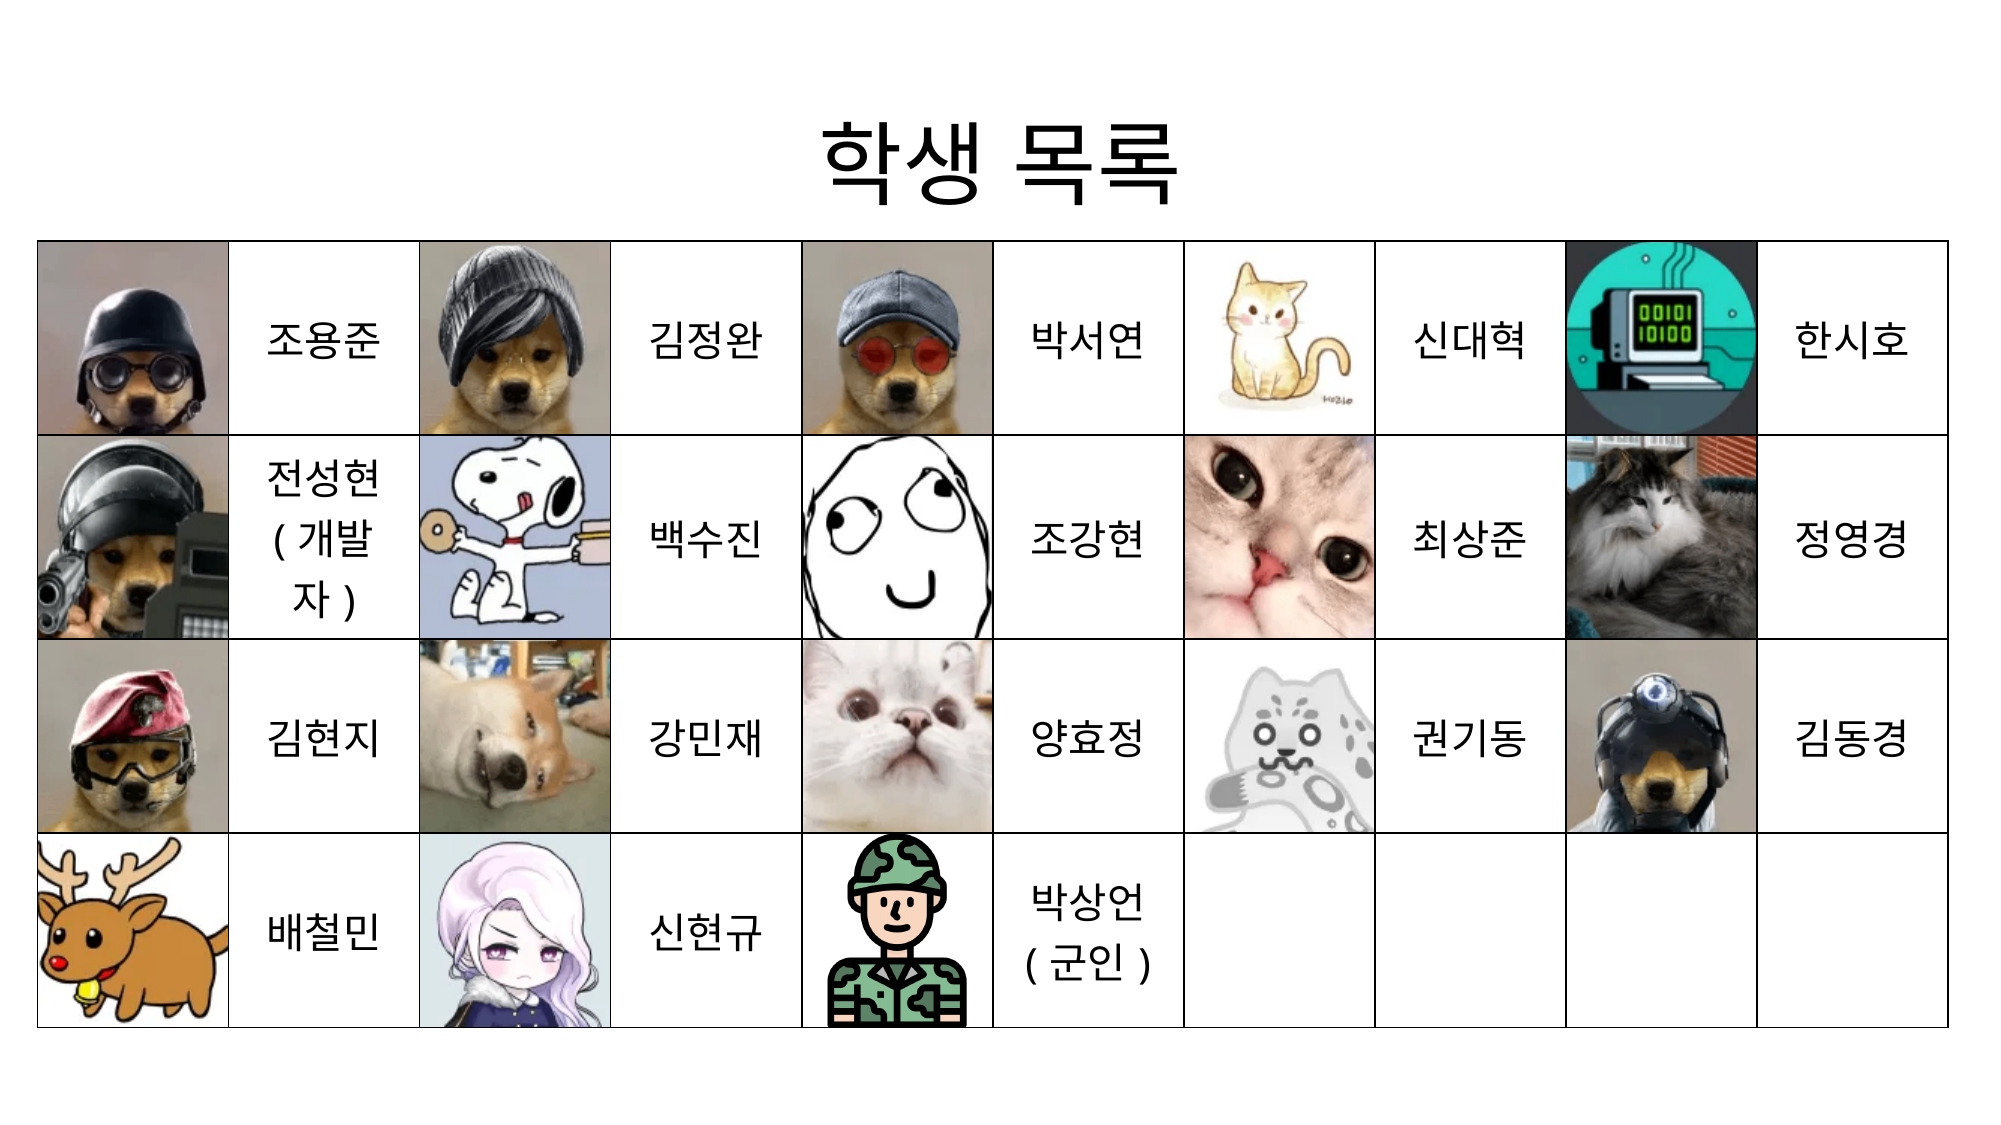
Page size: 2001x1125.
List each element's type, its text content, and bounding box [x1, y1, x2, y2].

table_cell [1567, 436, 1756, 638]
table_header 김정완 [611, 242, 801, 434]
table_cell [420, 640, 610, 832]
table_cell [1376, 834, 1565, 1027]
table_cell [38, 436, 228, 638]
table_header 신대혁 [1376, 242, 1565, 434]
table_cell 전성현 (개발자) [229, 436, 419, 638]
table_cell 김동경 [1758, 640, 1947, 832]
table_header [1185, 242, 1374, 434]
table_cell [803, 436, 992, 638]
table_cell [1567, 834, 1756, 1027]
table_cell 백수진 [611, 436, 801, 638]
table_cell 정영경 [1758, 436, 1947, 638]
table_header 박서연 [994, 242, 1183, 434]
table_header [38, 242, 228, 434]
table_cell 강민재 [611, 640, 801, 832]
table_cell [420, 834, 610, 1027]
table_cell 김현지 [229, 640, 419, 832]
table_cell [1758, 834, 1947, 1027]
table_cell 배철민 [229, 834, 419, 1027]
table_cell 최상준 [1376, 436, 1565, 638]
table_cell [38, 640, 228, 832]
table_cell [1185, 436, 1374, 638]
table_cell [803, 640, 992, 832]
title 학생 목록 [137, 59, 1863, 240]
table_header 한시호 [1758, 242, 1947, 434]
table_cell [1567, 640, 1756, 832]
table_header [420, 242, 610, 434]
table_cell [420, 436, 610, 638]
table_cell [1185, 834, 1374, 1027]
table_header [803, 242, 992, 434]
table_cell 박상언 (군인) [994, 834, 1183, 1027]
table_header [1567, 242, 1756, 434]
table_cell 조강현 [994, 436, 1183, 638]
table_cell 권기동 [1376, 640, 1565, 832]
table_header 조용준 [229, 242, 419, 434]
table_cell [1185, 640, 1374, 832]
table_cell 신현규 [611, 834, 801, 1027]
table_cell 양효정 [994, 640, 1183, 832]
table_cell [803, 834, 992, 1027]
table_cell [38, 834, 228, 1027]
